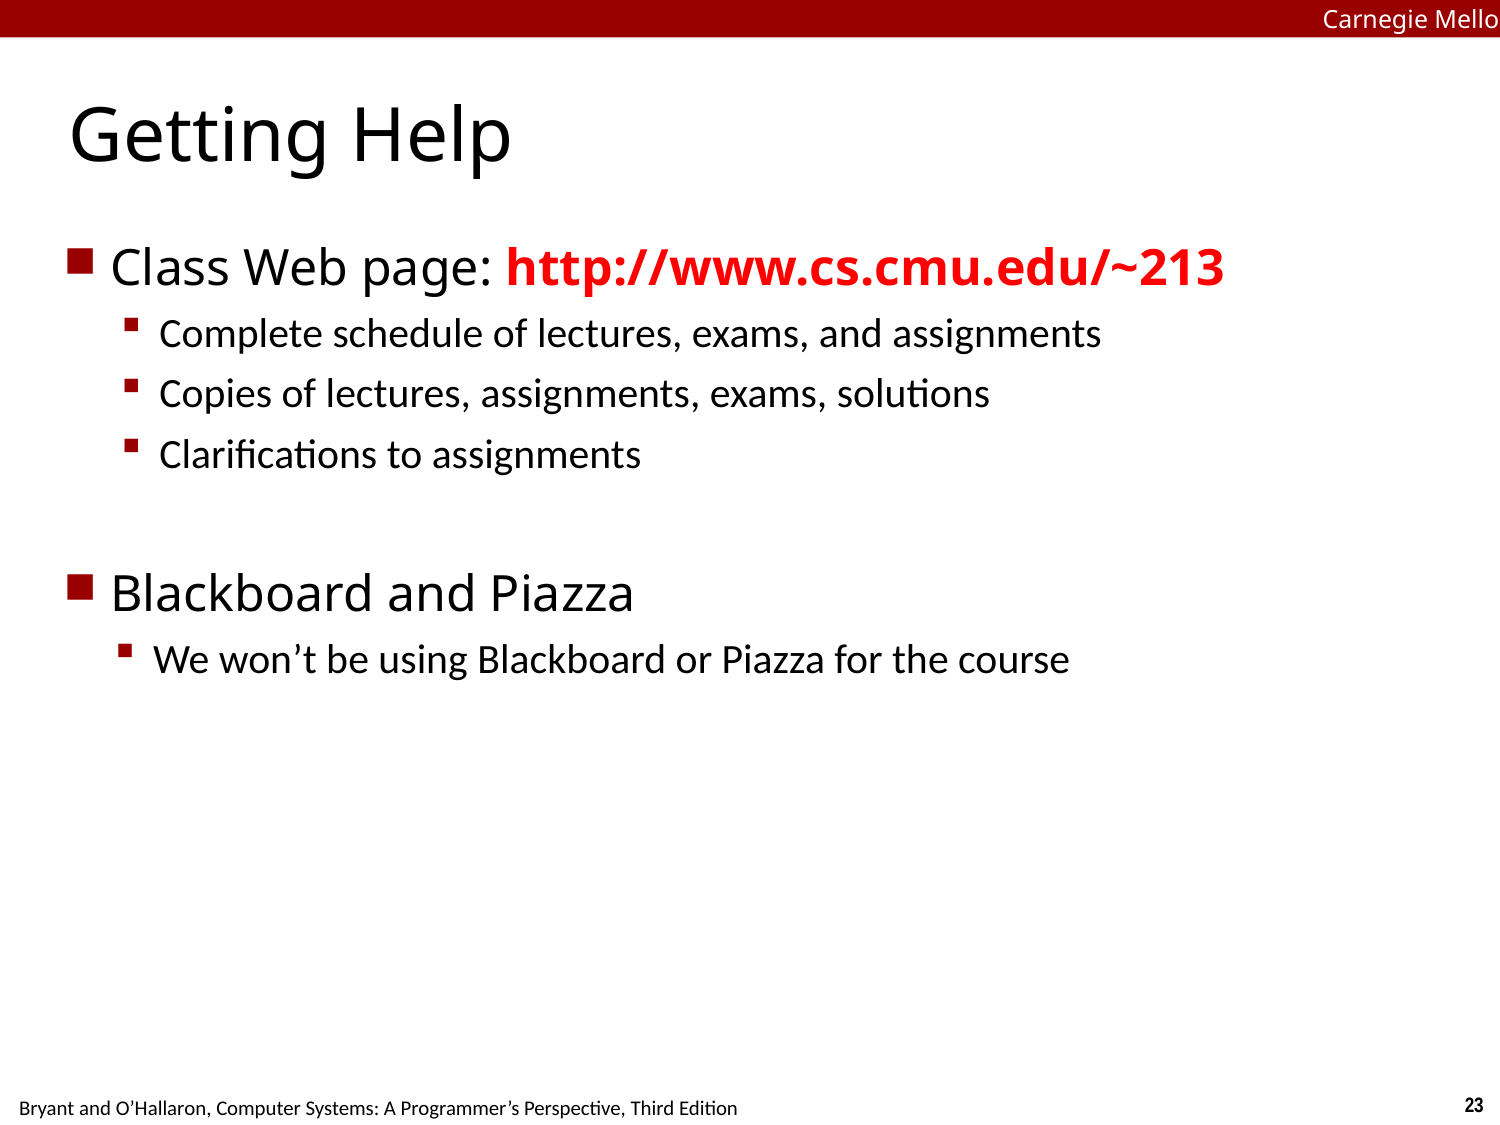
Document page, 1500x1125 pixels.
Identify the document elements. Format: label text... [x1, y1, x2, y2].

list Class Web page: http://www.cs.cmu.edu/~213 Complete schedule of lectures, exams, and assignments Copies of lectures, assignments, exams, solutions Clarifications to assignments Blackboard and Piazza We won’t be using Blackboard or Piazza for the course [62, 228, 1438, 1122]
text_box Carnegie Mellon [1322, 3, 1500, 33]
title Getting Help [62, 41, 1438, 222]
text_box [0, 0, 1500, 38]
